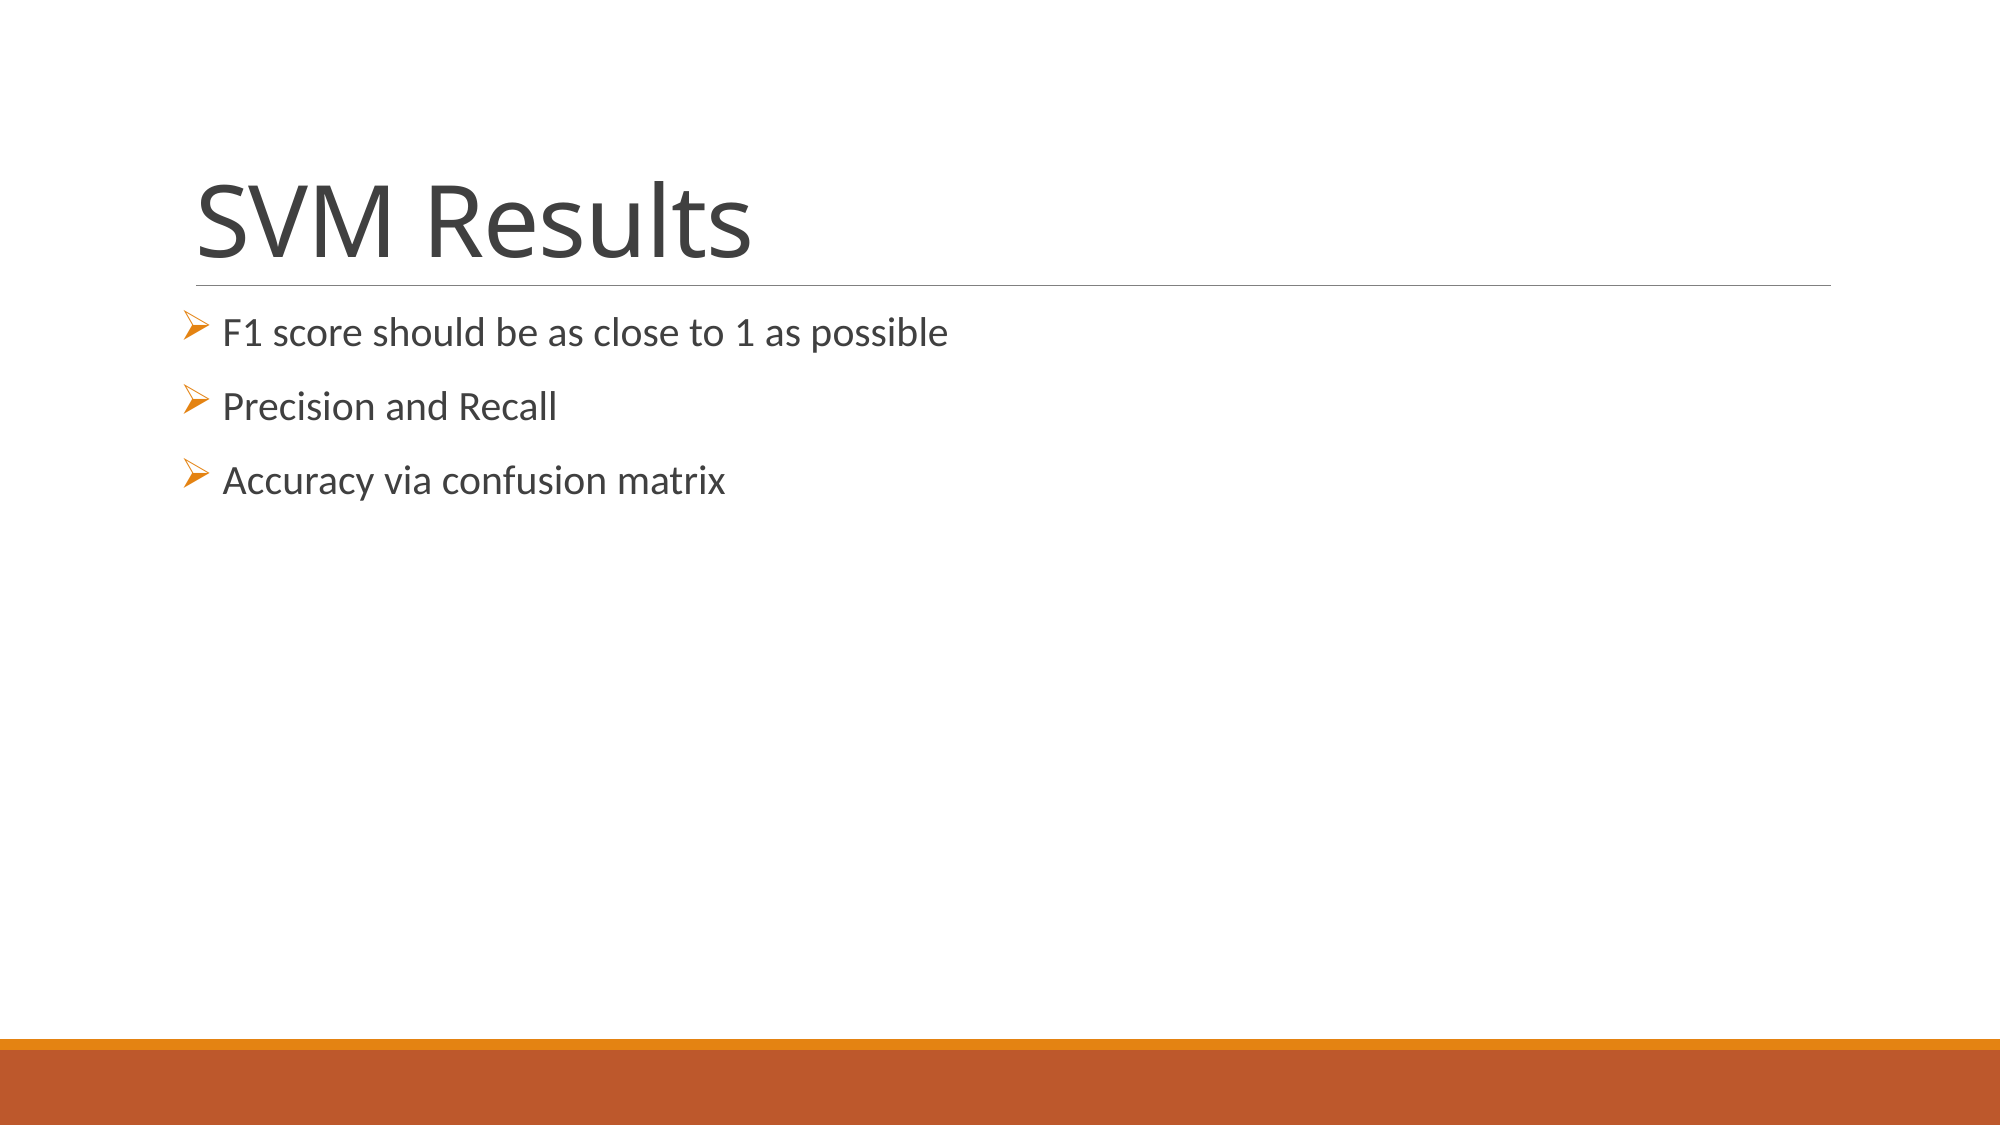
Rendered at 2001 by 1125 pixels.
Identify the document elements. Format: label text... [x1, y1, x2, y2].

list F1 score should be as close to 1 as possible Precision and Recall Accuracy via confusion matrix [180, 302, 1830, 963]
title SVM Results [180, 47, 1830, 285]
